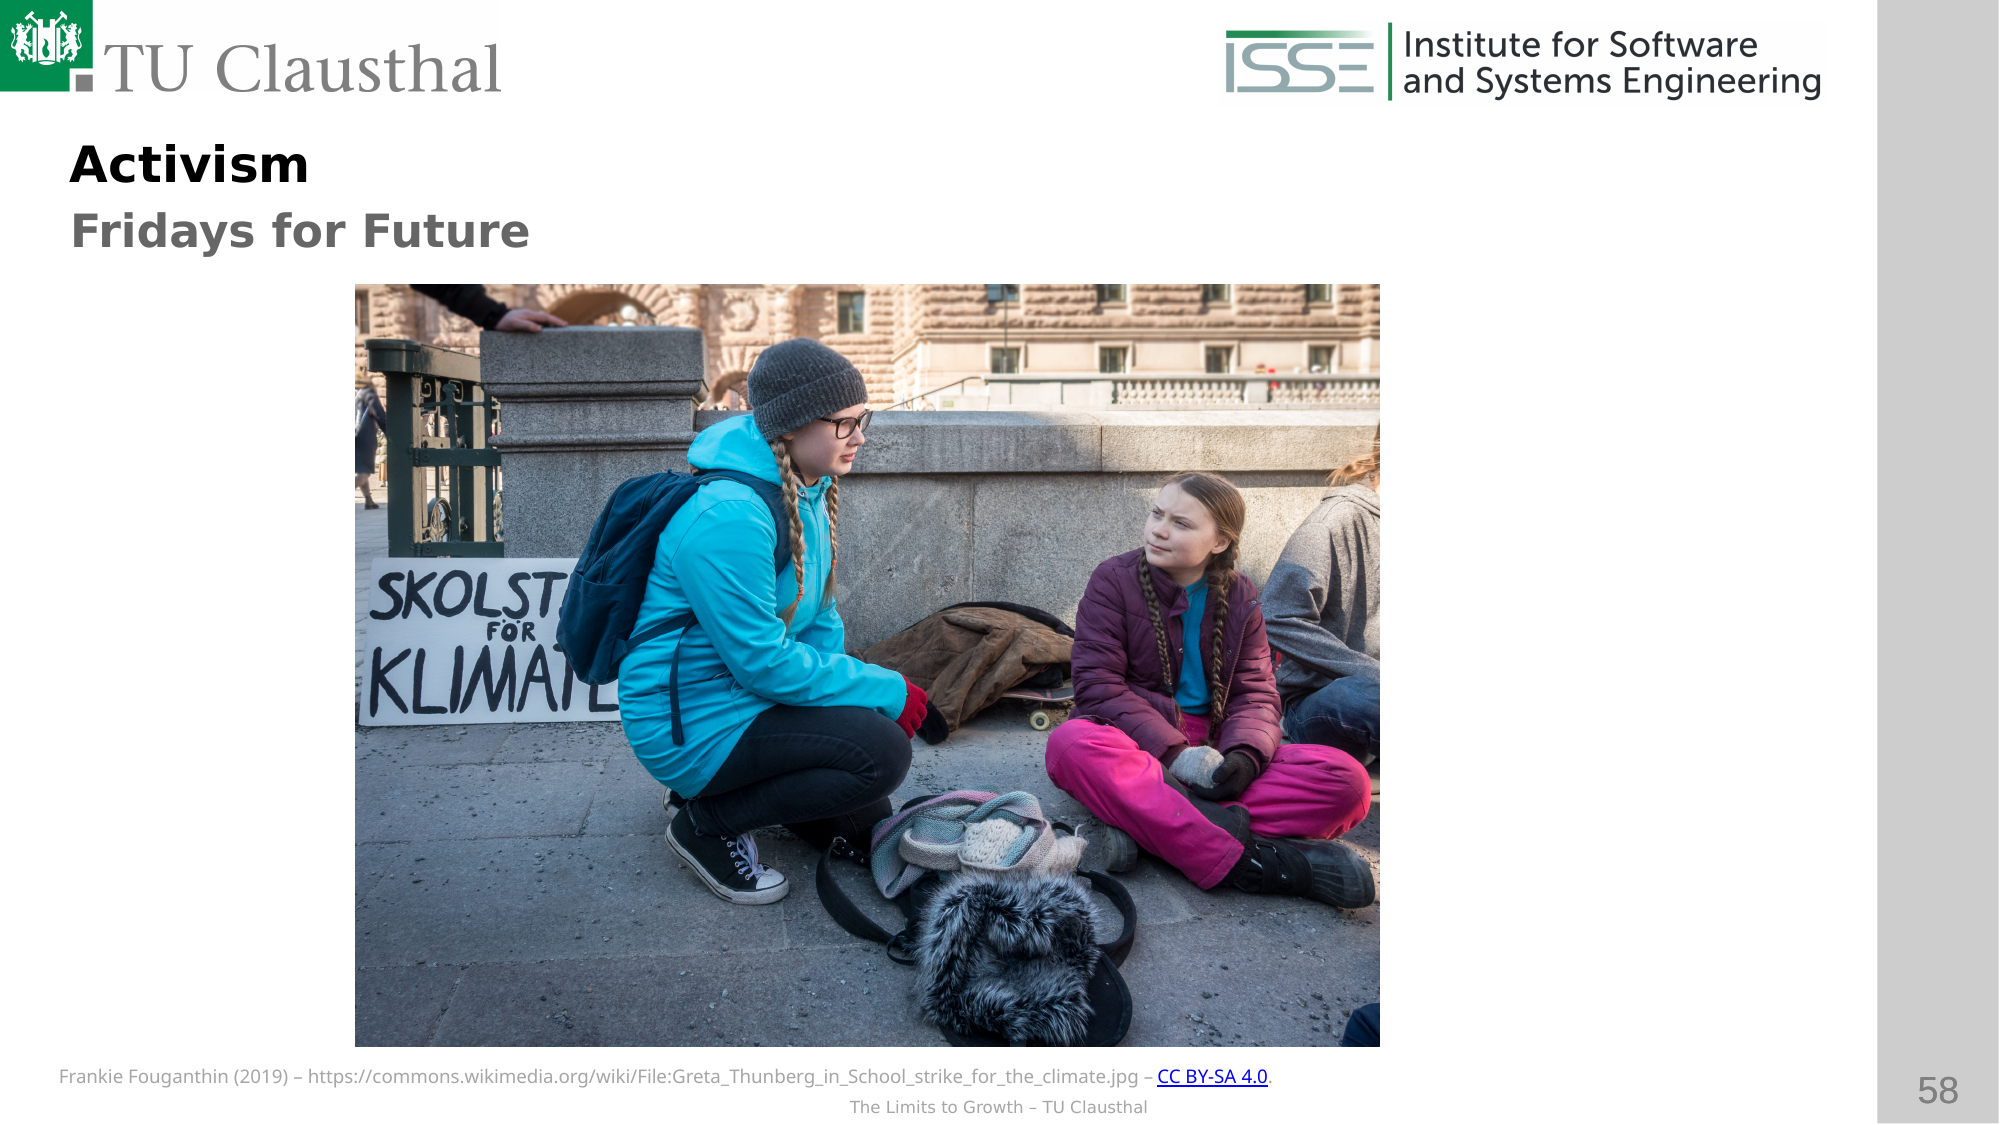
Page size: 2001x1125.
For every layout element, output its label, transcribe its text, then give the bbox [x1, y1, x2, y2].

text_box Fridays for Future [70, 188, 1769, 270]
picture [0, 0, 501, 92]
text_box Activism [55, 125, 1817, 206]
picture [1218, 22, 1826, 107]
picture [355, 284, 1380, 1047]
text_box Frankie Fouganthin (2019) – https://commons.wikimedia.org/wiki/File:Greta_Thunberg_in_School_strike_for_the_climate.jpg – CC BY-SA 4.0. [44, 1057, 1830, 1098]
